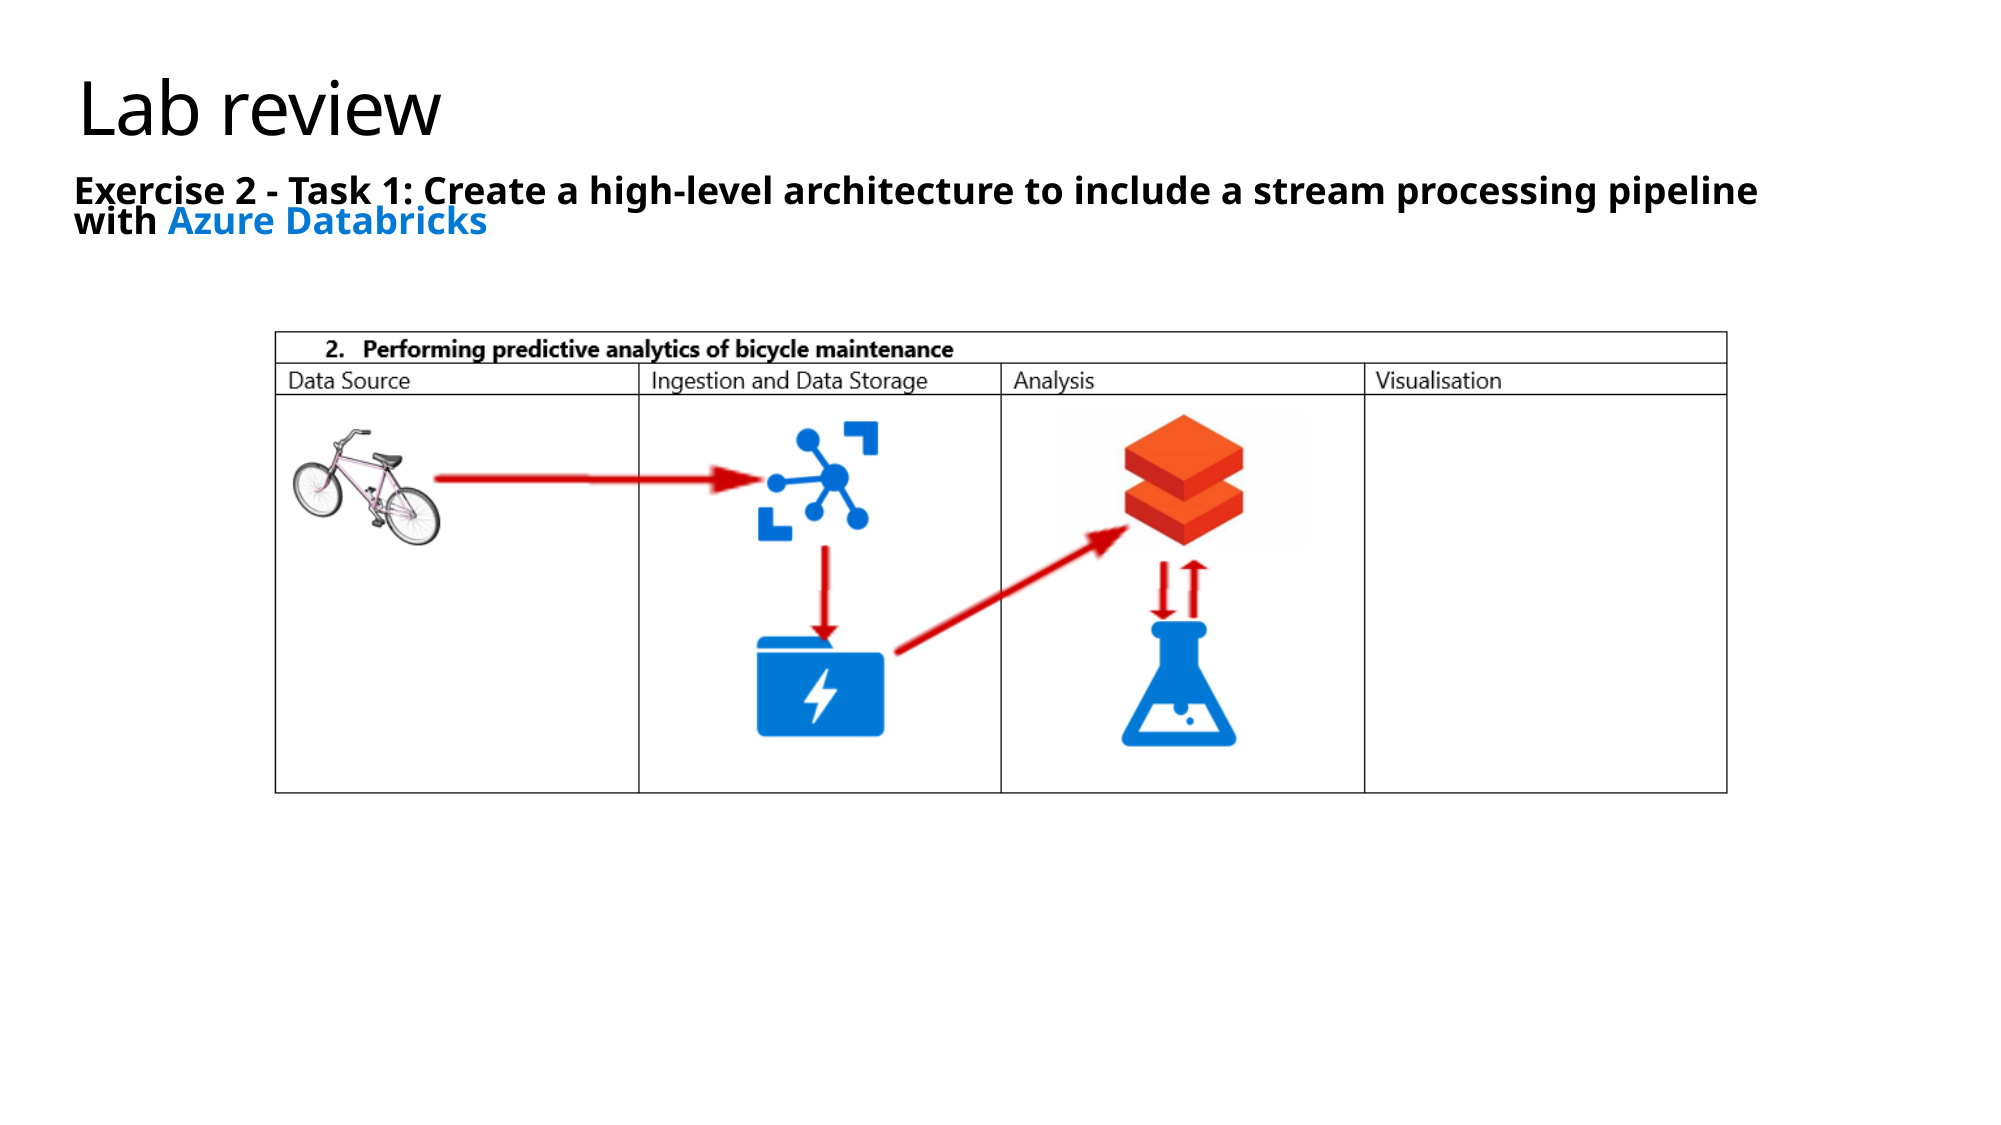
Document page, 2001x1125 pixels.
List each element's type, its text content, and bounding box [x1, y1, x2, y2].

text_box Exercise 2 - Task 1: Create a high-level architecture to include a stream processing pipeline with Azure Databricks [58, 175, 1867, 250]
picture [271, 330, 1729, 795]
title Lab review [77, 60, 1885, 152]
